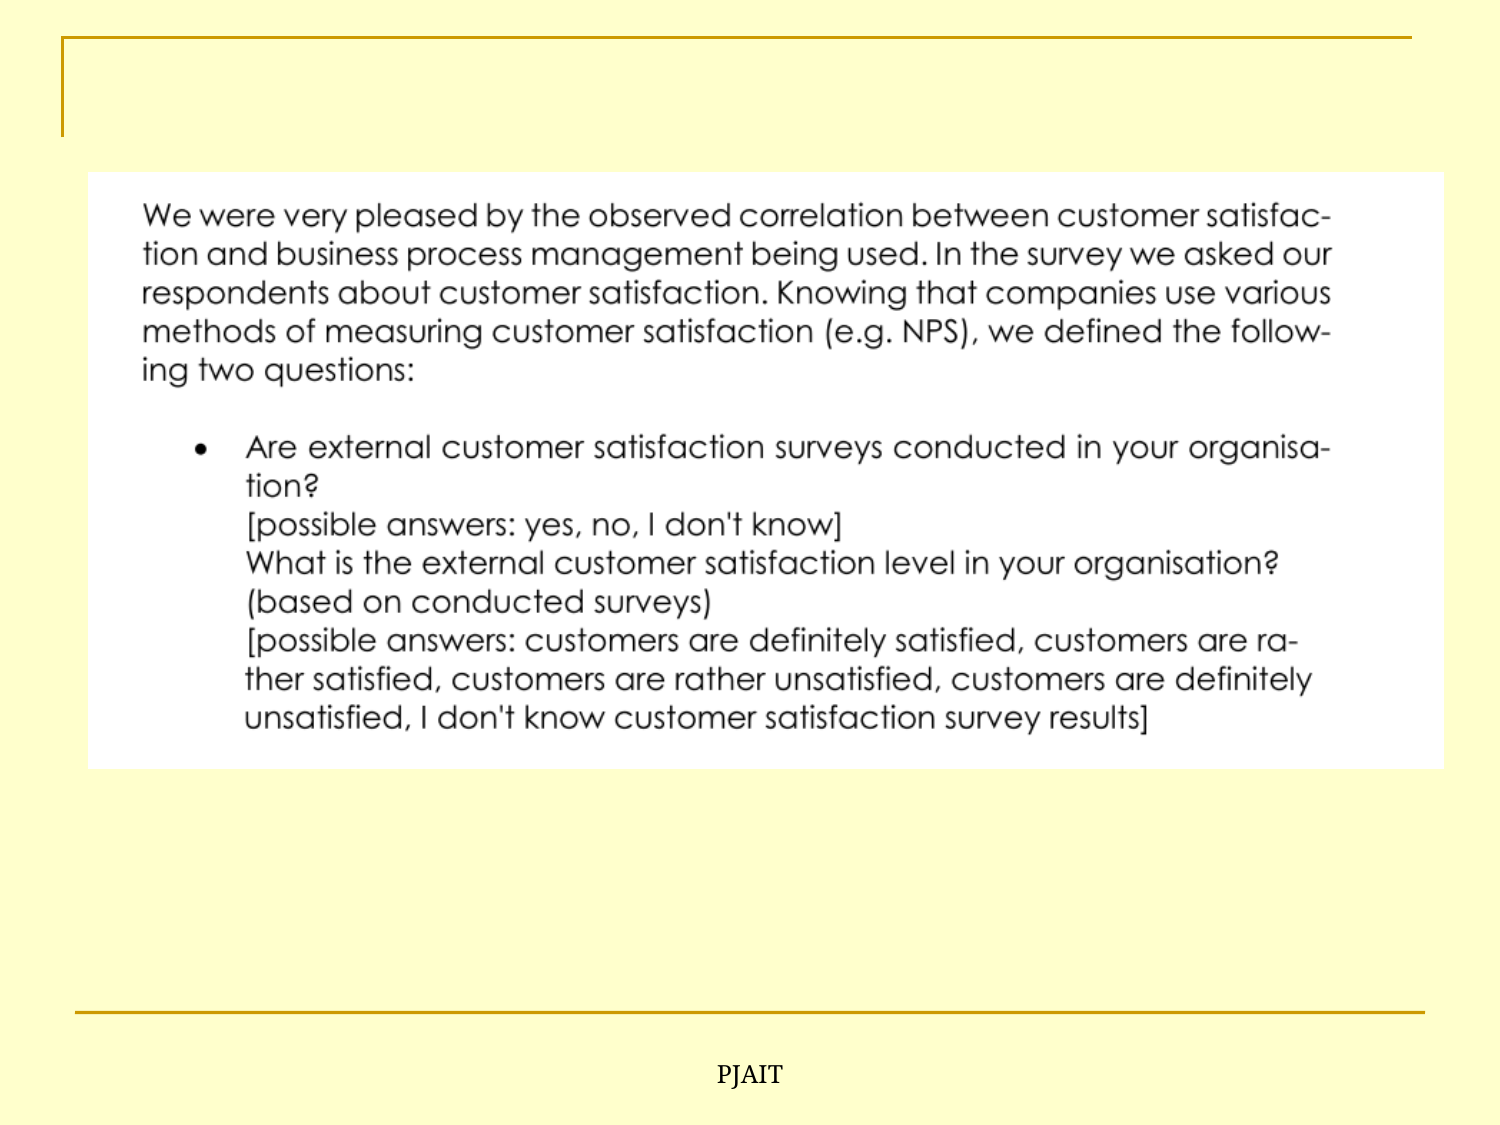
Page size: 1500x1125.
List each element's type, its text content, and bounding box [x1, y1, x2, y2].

footer PJAIT [512, 1024, 988, 1101]
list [88, 172, 1444, 769]
